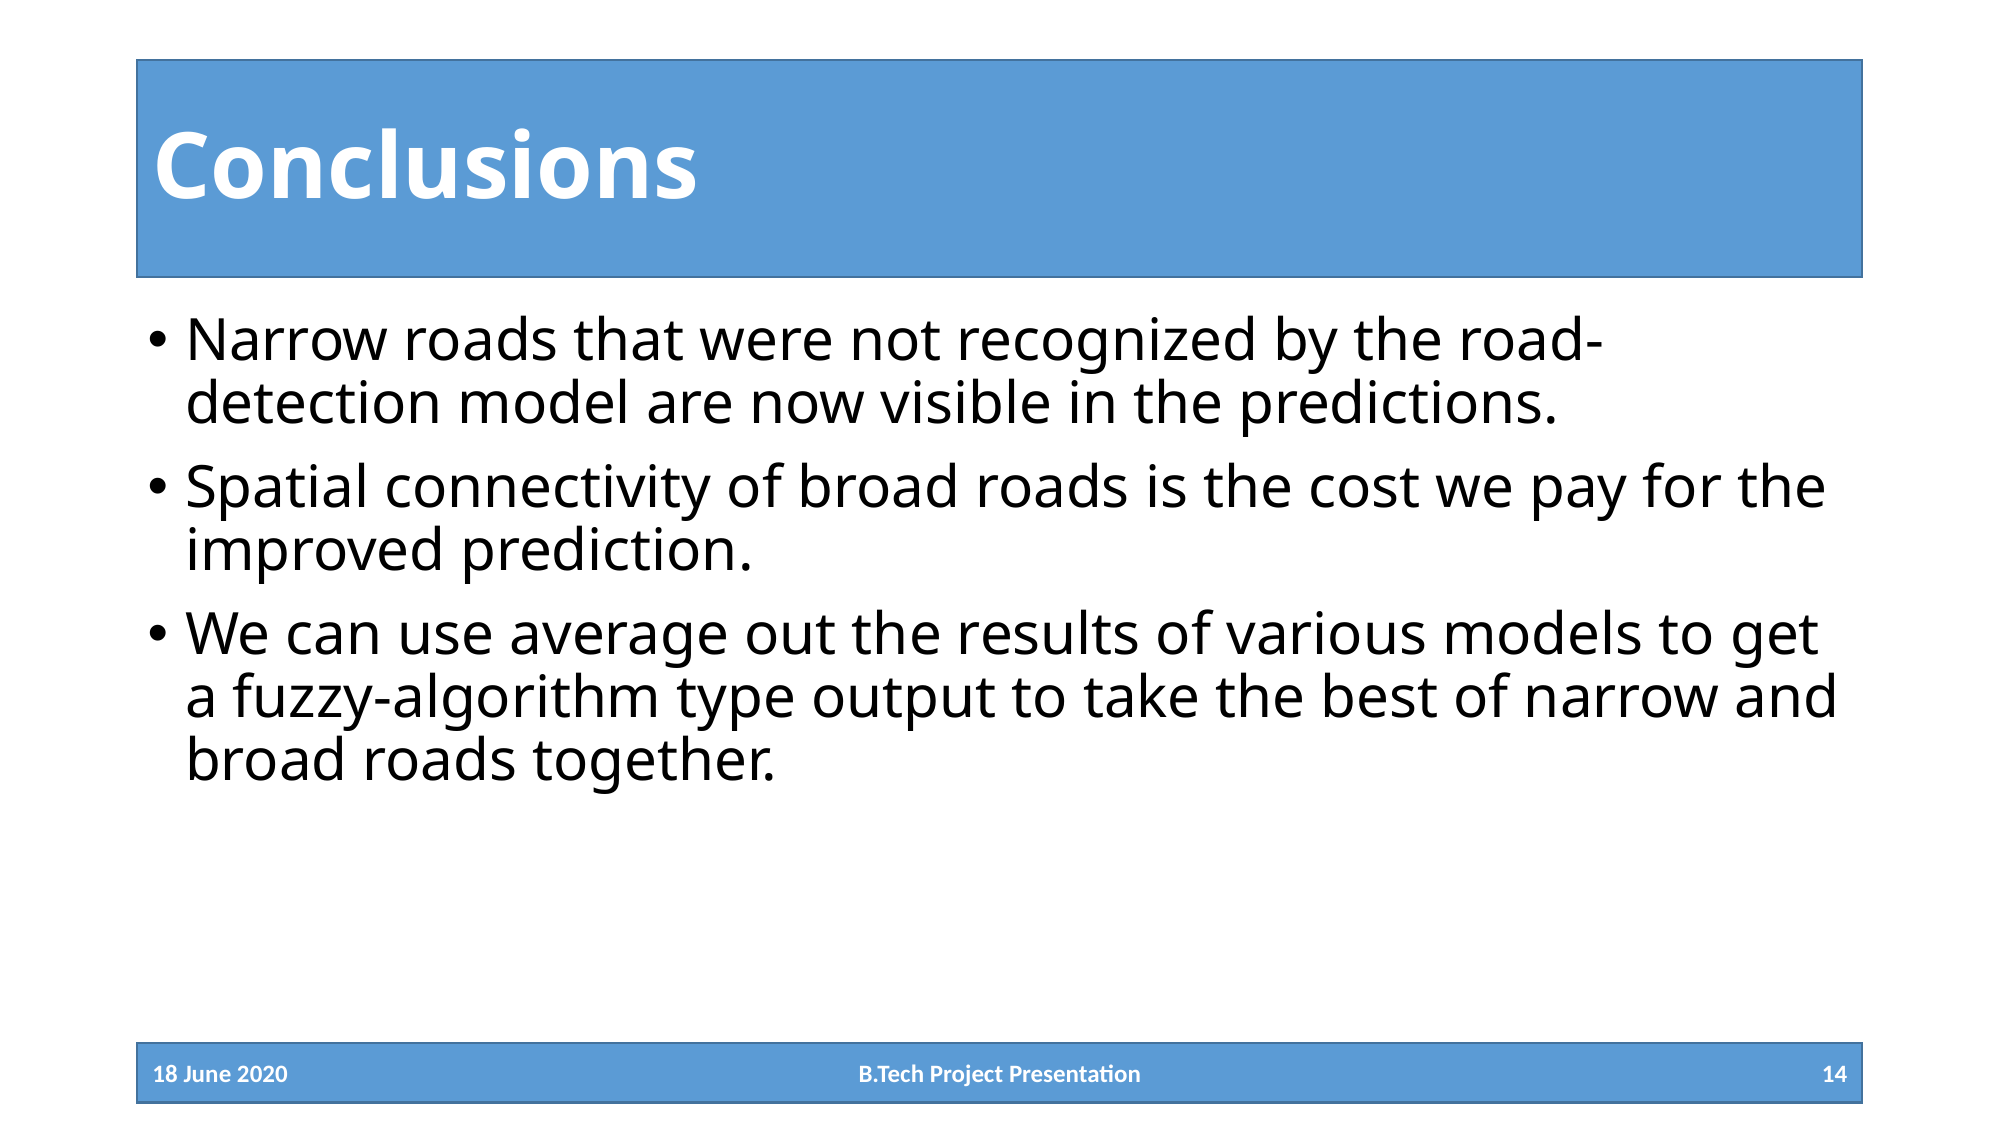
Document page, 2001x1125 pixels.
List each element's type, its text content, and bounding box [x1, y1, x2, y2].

text_box Narrow roads that were not recognized by the road-detection model are now visible in the predictions. Spatial connectivity of broad roads is the cost we pay for the improved prediction. We can use average out the results of various models to get a fuzzy-algorithm type output to take the best of narrow and broad roads together. [132, 303, 1863, 1017]
slide_number 14 [1412, 1042, 1863, 1103]
title Conclusions [137, 59, 1863, 278]
footer B.Tech Project Presentation [662, 1042, 1338, 1103]
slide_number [137, 1042, 588, 1103]
